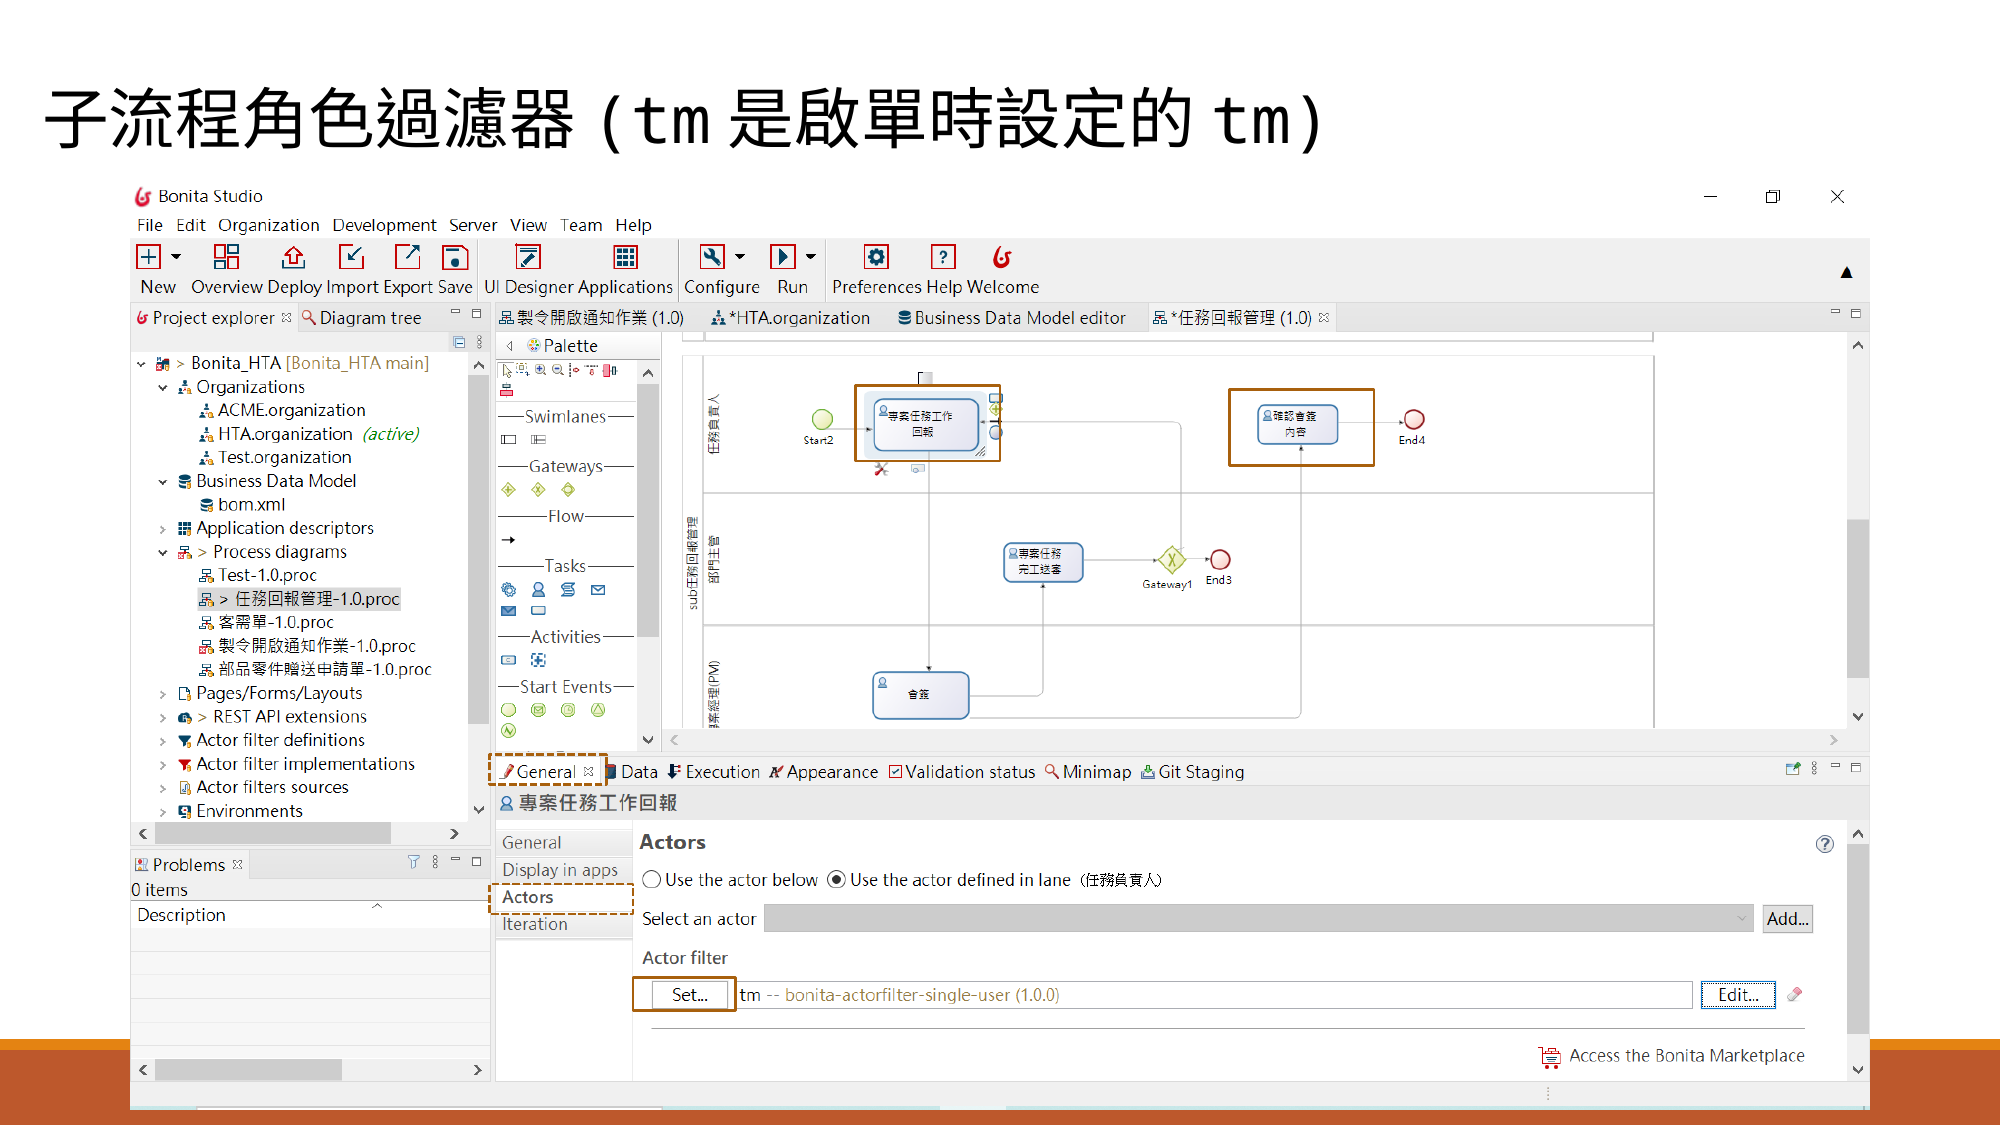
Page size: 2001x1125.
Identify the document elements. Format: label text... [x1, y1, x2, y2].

picture [130, 181, 1870, 1111]
text_box 子流程角色過濾器(tm是啟單時設定的tm) [27, 69, 1782, 165]
